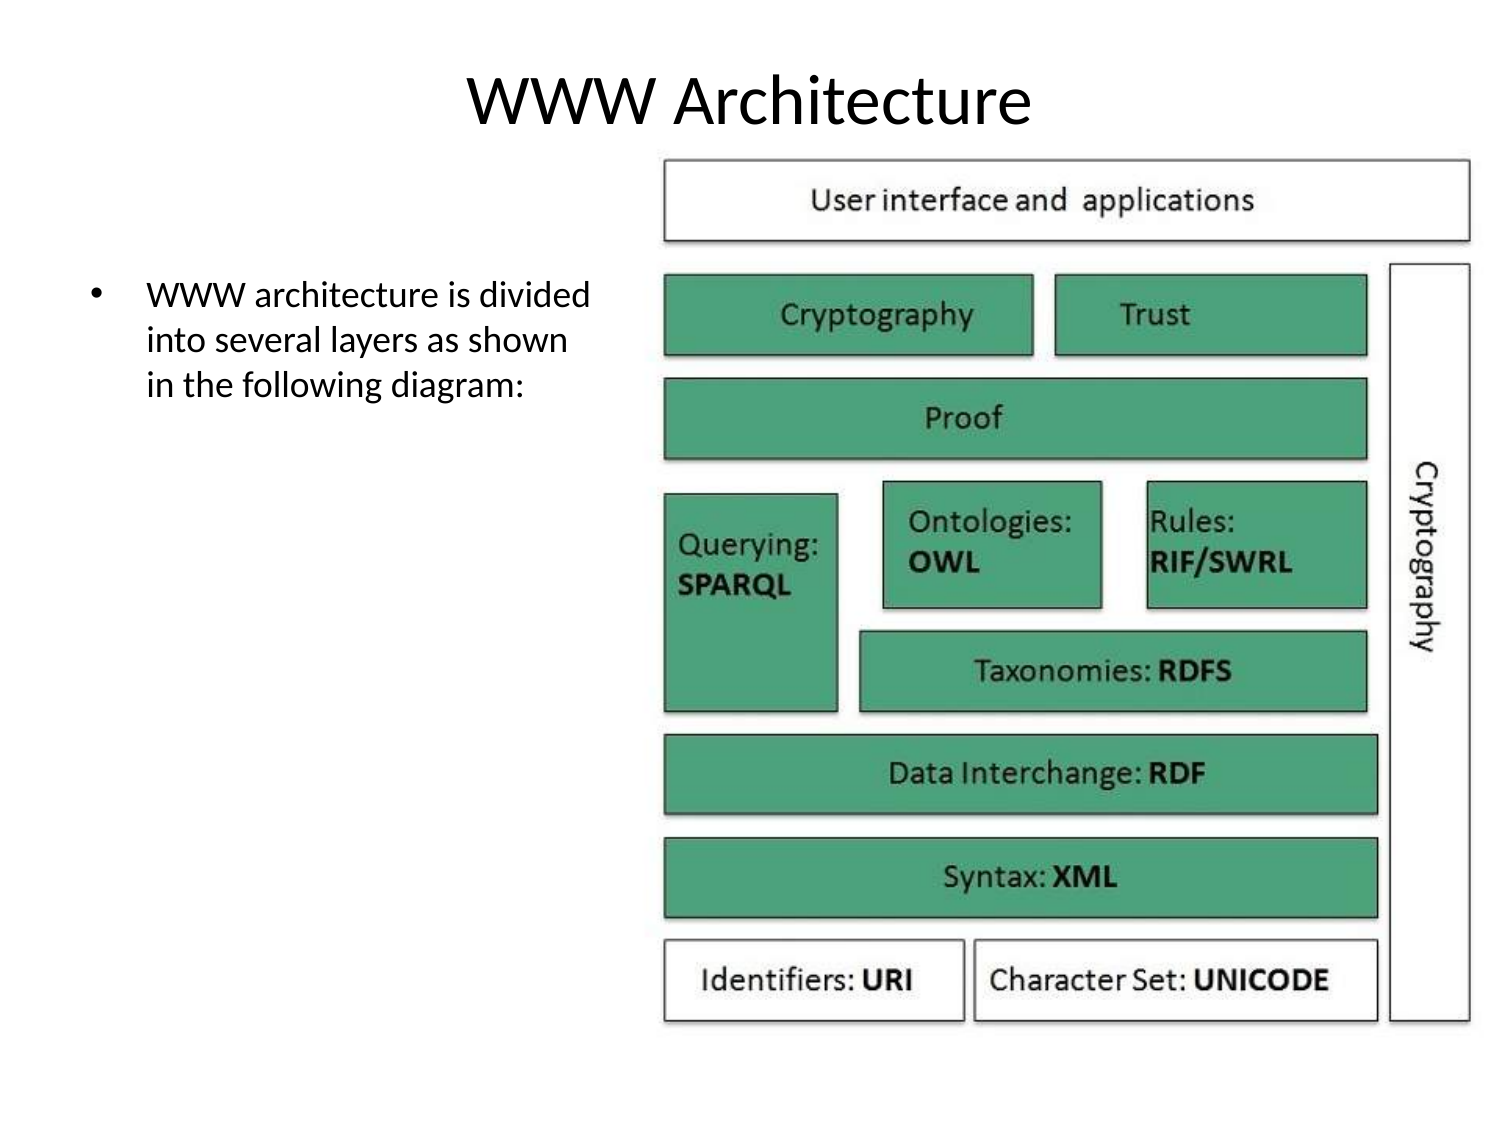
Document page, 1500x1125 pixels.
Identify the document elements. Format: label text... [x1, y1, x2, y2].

picture [620, 137, 1496, 1051]
title WWW Architecture [75, 45, 1425, 233]
list WWW architecture is divided into several layers as shown in the following diagram: [75, 262, 613, 1005]
